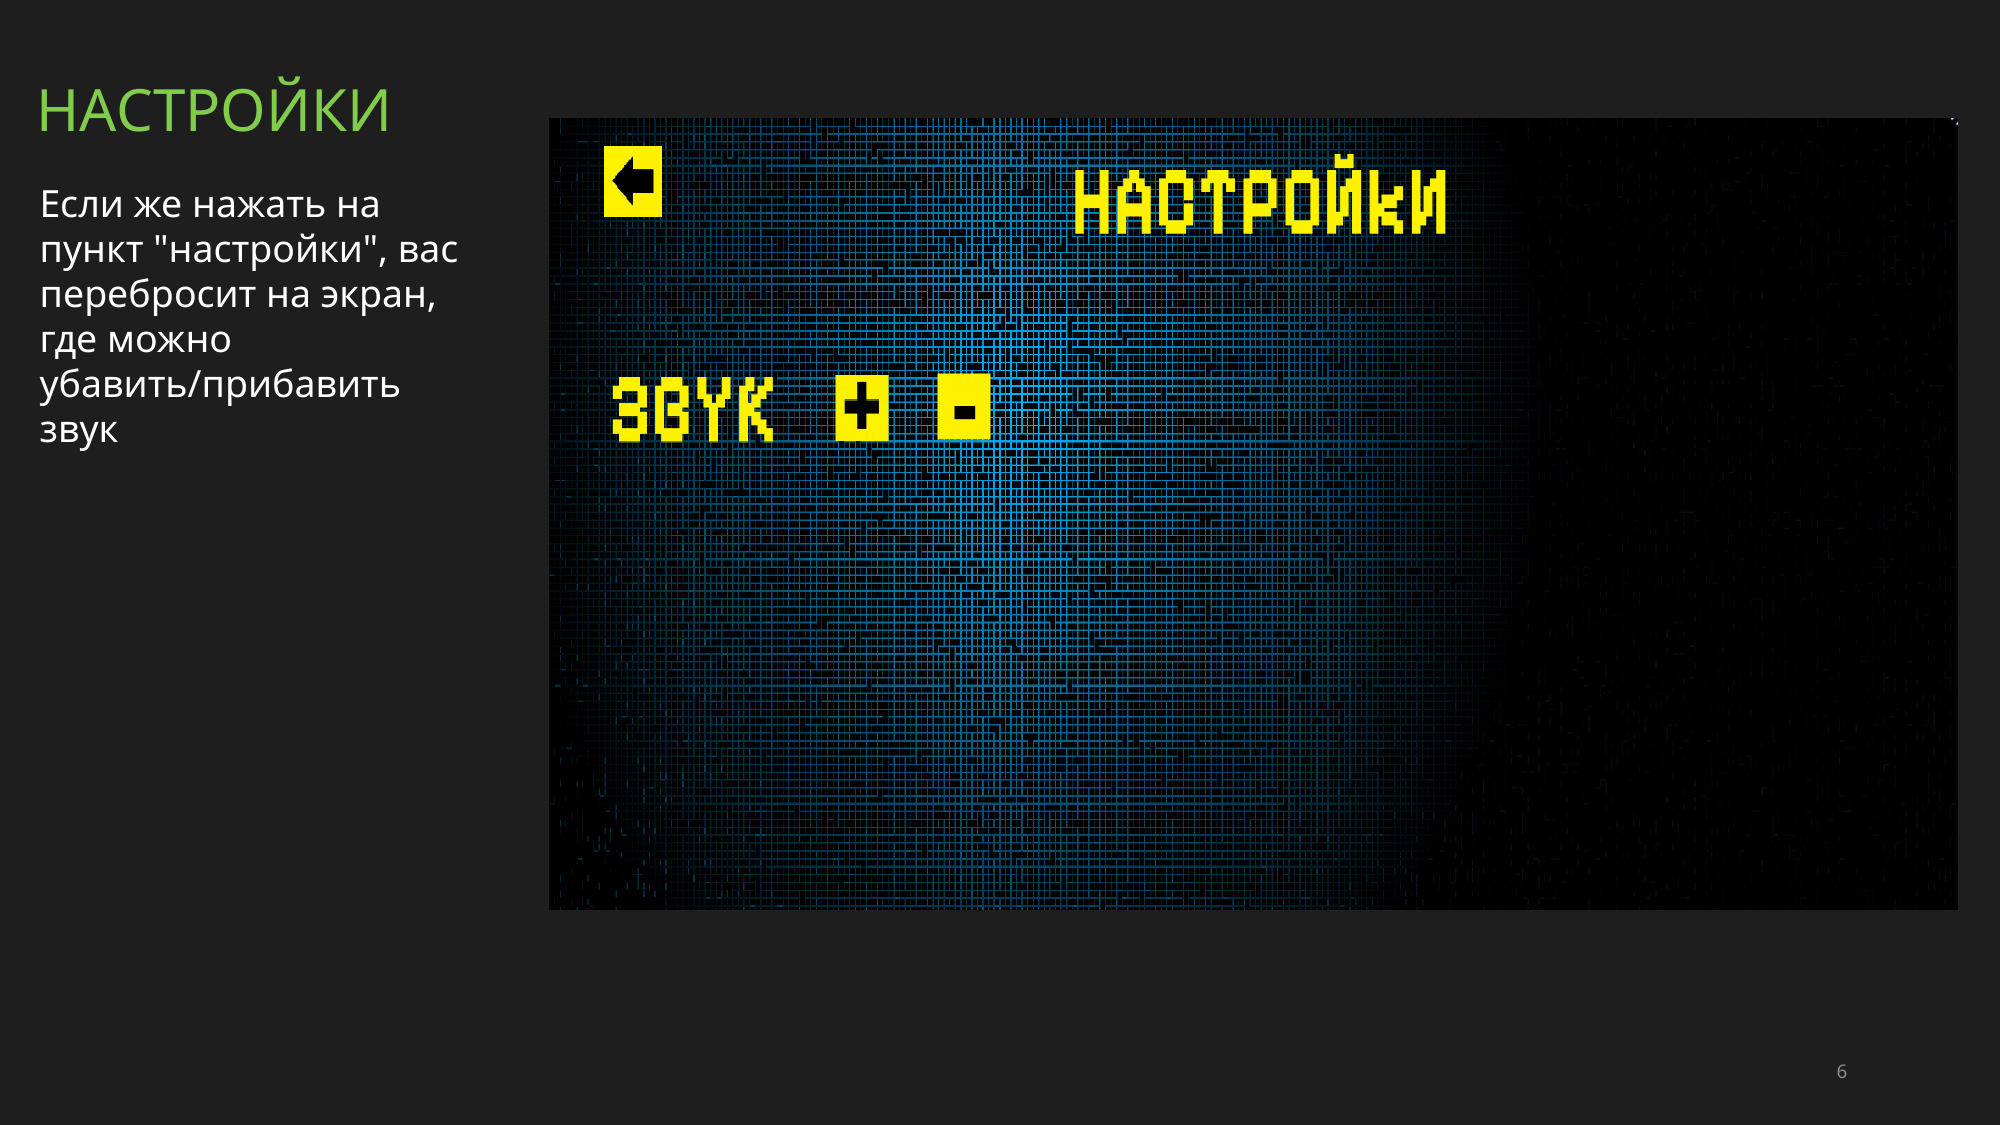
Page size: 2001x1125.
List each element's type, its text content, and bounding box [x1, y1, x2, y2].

picture [1396, 624, 1404, 629]
picture [745, 743, 759, 747]
picture [773, 853, 787, 857]
picture [1385, 545, 1393, 550]
picture [1102, 293, 1110, 298]
picture [1252, 750, 1260, 755]
picture [751, 718, 770, 723]
picture [773, 829, 787, 833]
picture [1385, 143, 1393, 148]
picture [1357, 356, 1365, 361]
picture [1018, 364, 1026, 369]
picture [1074, 758, 1082, 763]
picture [840, 789, 854, 794]
picture [1079, 876, 1087, 881]
picture [1363, 404, 1376, 408]
picture [751, 663, 759, 668]
picture [1402, 506, 1410, 511]
picture [1146, 876, 1154, 881]
picture [918, 118, 926, 125]
picture [790, 781, 798, 786]
picture [729, 301, 737, 306]
picture [1213, 861, 1232, 865]
picture [801, 781, 809, 786]
picture [1146, 884, 1154, 889]
picture [751, 789, 759, 794]
picture [690, 183, 698, 188]
picture [1207, 459, 1215, 471]
picture [1096, 640, 1115, 652]
picture [701, 482, 715, 487]
picture [890, 183, 898, 188]
picture [823, 617, 832, 628]
picture [1130, 844, 1143, 849]
picture [1357, 608, 1365, 613]
picture [785, 364, 793, 369]
picture [1385, 435, 1399, 439]
picture [823, 118, 832, 125]
picture [762, 813, 770, 818]
picture [1090, 884, 1104, 889]
picture [673, 663, 681, 668]
picture [1168, 813, 1182, 818]
picture [1201, 514, 1220, 526]
picture [1279, 853, 1293, 857]
picture [1235, 419, 1243, 424]
picture [1168, 482, 1176, 487]
picture [1201, 474, 1215, 479]
picture [1424, 474, 1432, 479]
picture [1229, 356, 1237, 361]
picture [745, 679, 754, 684]
picture [1213, 884, 1221, 889]
picture [1146, 844, 1154, 849]
picture [679, 624, 687, 629]
picture [779, 695, 787, 700]
picture [1424, 482, 1432, 495]
picture [1035, 537, 1043, 542]
picture [1213, 774, 1221, 786]
picture [840, 750, 859, 754]
picture [879, 215, 892, 219]
picture [773, 844, 787, 849]
picture [1385, 482, 1393, 487]
picture [935, 230, 948, 235]
picture [1052, 364, 1059, 376]
picture [1385, 427, 1393, 432]
picture [634, 522, 642, 527]
picture [790, 884, 809, 889]
picture [629, 230, 637, 235]
picture [829, 766, 837, 771]
picture [868, 474, 876, 479]
picture [718, 143, 726, 148]
picture [1235, 821, 1243, 826]
picture [801, 789, 809, 794]
picture [957, 474, 965, 479]
picture [1330, 774, 1343, 778]
picture [829, 884, 837, 889]
picture [1313, 537, 1321, 542]
picture [1379, 443, 1399, 447]
picture [1069, 317, 1076, 337]
picture [1141, 703, 1149, 708]
picture [762, 821, 770, 826]
picture [1146, 474, 1154, 479]
picture [1213, 876, 1221, 881]
picture [1385, 151, 1393, 156]
picture [835, 372, 898, 447]
picture [1196, 254, 1209, 258]
picture [1157, 569, 1171, 573]
picture [1396, 569, 1404, 574]
picture [740, 781, 748, 786]
picture [1385, 640, 1393, 645]
picture [712, 640, 720, 645]
picture [1385, 459, 1393, 464]
picture [773, 726, 787, 739]
picture [1424, 506, 1432, 511]
picture [679, 490, 687, 495]
picture [829, 482, 837, 487]
picture [740, 593, 754, 597]
picture [1130, 853, 1143, 865]
picture [1074, 404, 1082, 416]
picture [1024, 735, 1037, 746]
picture [835, 118, 843, 125]
picture [801, 719, 809, 731]
picture [807, 364, 815, 369]
picture [773, 718, 787, 723]
picture [868, 884, 876, 889]
picture [1240, 427, 1259, 432]
picture [1018, 884, 1026, 889]
picture [723, 151, 737, 164]
picture [773, 118, 787, 125]
picture [801, 876, 809, 881]
picture [1374, 246, 1382, 251]
picture [1324, 577, 1332, 582]
picture [712, 750, 720, 763]
picture [1385, 419, 1393, 424]
picture [1063, 427, 1071, 432]
picture [762, 750, 770, 763]
title Настройки [36, 31, 775, 153]
picture [1385, 246, 1393, 251]
picture [935, 813, 948, 818]
picture [1324, 482, 1332, 487]
picture [1229, 743, 1243, 747]
picture [1368, 261, 1376, 266]
picture [712, 711, 726, 715]
picture [1113, 640, 1126, 644]
picture [1268, 789, 1276, 794]
picture [1407, 356, 1415, 361]
picture [1074, 349, 1093, 361]
picture [668, 238, 676, 243]
picture [840, 199, 848, 211]
picture [818, 884, 826, 889]
picture [818, 758, 826, 763]
picture [1124, 349, 1138, 353]
picture [1257, 356, 1265, 361]
picture [1335, 482, 1343, 487]
picture [823, 278, 848, 282]
picture [790, 766, 798, 771]
picture [1385, 412, 1399, 416]
picture [1218, 727, 1226, 739]
picture [696, 372, 731, 447]
picture [1385, 569, 1393, 574]
picture [1268, 238, 1276, 243]
picture [896, 892, 915, 896]
picture [773, 781, 787, 786]
picture [1357, 301, 1365, 306]
picture [762, 703, 770, 708]
picture [1118, 876, 1126, 881]
picture [1385, 577, 1393, 582]
picture [1107, 482, 1115, 487]
picture [651, 261, 659, 266]
picture [790, 821, 798, 826]
picture [1229, 427, 1237, 432]
picture [918, 876, 926, 881]
picture [868, 821, 876, 826]
picture [1374, 293, 1382, 298]
picture [1385, 616, 1393, 621]
picture [1374, 459, 1382, 464]
picture [548, 118, 809, 910]
picture [1346, 474, 1354, 479]
picture [1057, 238, 1065, 251]
picture [840, 821, 854, 826]
picture [1179, 301, 1187, 306]
picture [1246, 884, 1254, 889]
picture [985, 118, 992, 125]
picture [1385, 238, 1393, 243]
picture [1235, 861, 1249, 865]
picture [1385, 561, 1393, 566]
picture [818, 293, 826, 298]
picture [745, 695, 759, 700]
picture [768, 774, 787, 778]
picture [763, 230, 776, 235]
picture [1235, 766, 1254, 771]
picture [840, 254, 848, 266]
picture [762, 766, 770, 771]
picture [701, 206, 709, 211]
picture [1079, 900, 1093, 904]
picture [1124, 333, 1132, 345]
picture [812, 876, 826, 881]
picture [1013, 853, 1026, 865]
picture [812, 617, 820, 628]
picture [1313, 718, 1321, 723]
picture [773, 766, 787, 771]
picture [751, 758, 759, 763]
picture [879, 238, 887, 243]
picture [835, 349, 848, 361]
picture [951, 230, 965, 235]
picture [1135, 766, 1143, 771]
picture [673, 206, 681, 211]
picture [968, 364, 981, 369]
picture [751, 175, 759, 180]
picture [1363, 396, 1376, 401]
picture [1051, 884, 1059, 889]
picture [818, 183, 826, 188]
picture [907, 766, 920, 771]
picture [1118, 884, 1143, 889]
picture [979, 293, 992, 298]
picture [1424, 356, 1432, 361]
picture [879, 853, 893, 857]
picture [1385, 301, 1393, 306]
picture [1196, 789, 1204, 794]
picture [712, 600, 720, 605]
picture [774, 743, 787, 747]
picture [1346, 301, 1354, 306]
picture [1357, 451, 1365, 456]
picture [818, 419, 826, 424]
picture [1074, 301, 1082, 306]
picture [907, 884, 915, 889]
picture [1302, 821, 1310, 826]
picture [790, 648, 804, 652]
picture [668, 561, 676, 566]
picture [745, 837, 759, 841]
picture [1157, 844, 1171, 849]
picture [740, 726, 748, 731]
picture [801, 821, 809, 826]
picture [1324, 356, 1332, 361]
picture [851, 118, 859, 132]
picture [779, 609, 798, 613]
picture [1046, 853, 1054, 865]
picture [1313, 554, 1326, 566]
picture [740, 671, 748, 676]
picture [1418, 278, 1432, 282]
picture [1330, 261, 1343, 274]
picture [1385, 293, 1393, 298]
picture [773, 789, 787, 794]
picture [1246, 585, 1259, 589]
picture [879, 829, 893, 833]
picture [1224, 270, 1237, 274]
picture [1124, 427, 1132, 432]
picture [1274, 128, 1282, 140]
picture [1157, 821, 1165, 826]
picture [757, 436, 765, 447]
picture [1335, 238, 1343, 243]
picture [1152, 482, 1165, 487]
picture [1185, 884, 1193, 889]
picture [935, 640, 942, 652]
picture [912, 175, 920, 180]
picture [790, 718, 798, 723]
picture [656, 372, 692, 447]
picture [1224, 781, 1232, 786]
picture [879, 711, 887, 723]
picture [1185, 813, 1193, 818]
picture [879, 892, 893, 896]
picture [718, 743, 731, 747]
picture [1257, 813, 1265, 818]
picture [690, 325, 703, 329]
picture [723, 230, 731, 235]
picture [790, 734, 798, 739]
picture [857, 861, 865, 873]
picture [745, 813, 759, 818]
picture [762, 143, 770, 148]
picture [762, 789, 770, 794]
picture [857, 876, 881, 881]
picture [1096, 482, 1104, 487]
picture [751, 151, 759, 156]
picture [762, 151, 770, 156]
picture [668, 301, 676, 306]
picture [668, 671, 676, 676]
picture [1046, 118, 1059, 125]
picture [851, 467, 859, 479]
picture [1146, 821, 1154, 826]
picture [1035, 238, 1043, 251]
picture [879, 869, 893, 873]
picture [734, 128, 748, 132]
picture [1330, 569, 1337, 582]
picture [640, 349, 648, 361]
picture [1324, 286, 1337, 290]
picture [790, 876, 798, 881]
picture [918, 884, 926, 889]
picture [1385, 490, 1393, 495]
picture [773, 869, 787, 873]
picture [807, 656, 815, 668]
picture [990, 845, 998, 857]
picture [801, 183, 809, 188]
picture [790, 789, 798, 794]
picture [1046, 617, 1054, 628]
picture [1079, 884, 1087, 889]
picture [835, 301, 843, 306]
picture [1235, 844, 1249, 849]
picture [1385, 624, 1393, 629]
picture [690, 151, 698, 156]
picture [1357, 600, 1365, 605]
picture [1424, 537, 1432, 542]
picture [1224, 813, 1232, 818]
picture [801, 734, 809, 739]
picture [1024, 703, 1032, 708]
picture [840, 640, 848, 652]
picture [762, 734, 770, 739]
picture [1224, 892, 1243, 896]
picture [1363, 467, 1376, 471]
picture [1024, 301, 1032, 313]
picture [1179, 118, 1187, 125]
picture [929, 514, 948, 518]
picture [1363, 412, 1376, 416]
picture [1201, 356, 1209, 361]
picture [1324, 246, 1332, 251]
picture [1435, 451, 1443, 456]
picture [790, 844, 809, 849]
picture [818, 766, 826, 771]
picture [829, 364, 837, 369]
picture [1185, 892, 1193, 904]
picture [1213, 766, 1221, 771]
picture [1113, 404, 1126, 408]
picture [946, 238, 953, 251]
picture [773, 758, 787, 763]
picture [1201, 246, 1209, 251]
picture [1346, 293, 1360, 298]
picture [1257, 537, 1265, 542]
picture [818, 813, 826, 826]
picture [1213, 813, 1221, 818]
picture [818, 789, 837, 794]
picture [1324, 412, 1337, 416]
picture [701, 624, 709, 629]
picture [723, 781, 737, 786]
picture [762, 844, 770, 849]
text_box Если же нажать на пункт "настройки", вас перебросит на экран, где можно убавить/прибавить звук [24, 172, 475, 458]
picture [1335, 459, 1343, 464]
picture [1201, 168, 1237, 235]
picture [879, 837, 904, 841]
picture [1235, 750, 1248, 755]
picture [1107, 853, 1126, 857]
picture [1335, 545, 1343, 550]
picture [1418, 364, 1432, 369]
picture [1096, 356, 1104, 369]
picture [1096, 419, 1110, 424]
picture [940, 474, 948, 479]
picture [1196, 735, 1204, 746]
picture [1224, 789, 1232, 794]
picture [712, 198, 720, 203]
picture [690, 514, 698, 519]
picture [879, 821, 887, 826]
picture [1235, 758, 1243, 763]
picture [929, 246, 937, 251]
picture [1224, 876, 1232, 881]
picture [1024, 404, 1037, 408]
picture [1385, 506, 1393, 511]
picture [701, 506, 709, 519]
picture [1302, 758, 1310, 763]
picture [1279, 419, 1287, 424]
picture [773, 821, 787, 826]
picture [746, 293, 754, 298]
picture [918, 844, 926, 857]
picture [724, 482, 748, 495]
picture [1168, 782, 1182, 786]
picture [1157, 813, 1165, 818]
picture [790, 118, 798, 125]
picture [1118, 844, 1126, 849]
picture [1274, 230, 1282, 235]
picture [1074, 168, 1110, 243]
picture [896, 821, 904, 826]
picture [1196, 869, 1210, 873]
picture [1057, 758, 1065, 763]
picture [679, 309, 692, 313]
picture [1335, 356, 1343, 369]
picture [1135, 537, 1143, 542]
picture [1385, 514, 1399, 519]
picture [690, 522, 698, 527]
picture [868, 790, 881, 802]
picture [796, 474, 804, 479]
picture [1235, 168, 1276, 235]
picture [1146, 900, 1165, 904]
picture [801, 829, 815, 833]
picture [1424, 427, 1432, 432]
picture [901, 537, 909, 542]
picture [718, 671, 726, 676]
picture [774, 364, 782, 369]
picture [751, 821, 759, 826]
picture [829, 876, 848, 889]
picture [1379, 396, 1393, 401]
picture [1246, 128, 1259, 148]
picture [1213, 900, 1232, 904]
picture [729, 806, 737, 818]
picture [1107, 844, 1115, 849]
picture [1207, 427, 1215, 432]
picture [801, 309, 815, 313]
picture [1407, 569, 1421, 574]
picture [762, 663, 770, 668]
picture [990, 262, 998, 274]
picture [1385, 356, 1393, 361]
picture [862, 680, 870, 691]
picture [1279, 238, 1287, 243]
picture [840, 813, 848, 818]
picture [1435, 427, 1443, 432]
picture [846, 482, 854, 487]
picture [1224, 884, 1232, 889]
picture [1257, 364, 1265, 369]
picture [1196, 821, 1204, 826]
picture [1379, 404, 1393, 408]
picture [1174, 821, 1182, 826]
picture [873, 144, 887, 156]
picture [1368, 168, 1410, 235]
picture [1296, 695, 1304, 700]
picture [1085, 246, 1093, 251]
picture [1196, 884, 1204, 896]
picture [751, 143, 759, 148]
picture [707, 569, 720, 574]
picture [812, 844, 826, 849]
picture [751, 118, 759, 125]
picture [1190, 230, 1198, 235]
picture [1424, 459, 1432, 464]
picture [1335, 726, 1343, 731]
picture [1385, 608, 1393, 613]
picture [662, 490, 670, 495]
picture [840, 844, 848, 849]
picture [1157, 876, 1165, 881]
picture [1157, 474, 1171, 479]
picture [790, 869, 809, 873]
picture [1174, 844, 1182, 849]
picture [773, 798, 787, 802]
picture [1385, 451, 1393, 456]
picture [846, 175, 854, 180]
picture [1413, 600, 1421, 605]
picture [723, 632, 742, 637]
picture [1185, 246, 1193, 251]
picture [1385, 522, 1393, 527]
picture [1007, 640, 1020, 652]
picture [1029, 467, 1043, 471]
picture [923, 537, 931, 542]
picture [1368, 301, 1376, 306]
picture [879, 861, 893, 865]
picture [1168, 537, 1176, 542]
picture [879, 152, 887, 163]
picture [1218, 419, 1226, 424]
picture [718, 616, 726, 621]
picture [1185, 869, 1193, 881]
picture [1185, 844, 1193, 849]
picture [879, 703, 887, 708]
picture [757, 301, 765, 306]
picture [1368, 427, 1376, 432]
picture [868, 813, 876, 818]
picture [801, 152, 815, 163]
picture [1224, 821, 1232, 826]
picture [701, 648, 720, 652]
picture [840, 853, 848, 865]
picture [1385, 632, 1393, 637]
picture [1385, 364, 1399, 369]
picture [1074, 821, 1082, 826]
picture [1130, 829, 1154, 833]
picture [1213, 821, 1221, 826]
picture [1385, 474, 1393, 479]
picture [773, 679, 782, 684]
picture [1096, 577, 1110, 589]
picture [751, 766, 759, 771]
picture [773, 861, 787, 865]
picture [1302, 671, 1310, 684]
picture [1057, 766, 1065, 771]
picture [1235, 781, 1243, 786]
picture [873, 262, 887, 274]
picture [1240, 278, 1248, 290]
picture [873, 514, 887, 526]
picture [745, 624, 754, 629]
picture [1029, 246, 1037, 251]
picture [785, 293, 793, 298]
picture [734, 695, 742, 700]
picture [1196, 781, 1204, 786]
picture [1279, 293, 1287, 298]
picture [1107, 876, 1115, 881]
picture [1285, 671, 1293, 676]
picture [1396, 632, 1404, 637]
picture [1068, 884, 1076, 889]
picture [1302, 640, 1310, 645]
picture [1235, 813, 1243, 818]
picture [1302, 608, 1315, 613]
picture [1207, 364, 1215, 376]
picture [1385, 593, 1393, 605]
picture [679, 341, 692, 345]
picture [896, 876, 904, 881]
picture [851, 781, 865, 786]
picture [1129, 837, 1143, 841]
picture [723, 624, 731, 629]
picture [790, 758, 798, 763]
picture [1296, 585, 1309, 589]
picture [1224, 482, 1243, 487]
picture [1124, 695, 1138, 699]
picture [723, 561, 731, 566]
picture [935, 546, 953, 550]
picture [1185, 821, 1193, 826]
picture [790, 806, 798, 818]
picture [1057, 301, 1065, 306]
picture [1346, 624, 1354, 629]
picture [735, 372, 776, 447]
picture [929, 372, 998, 439]
picture [862, 293, 870, 298]
picture [768, 175, 776, 180]
picture [773, 711, 798, 715]
picture [873, 451, 881, 463]
picture [1246, 301, 1254, 306]
picture [701, 183, 709, 188]
picture [1107, 356, 1115, 369]
picture [1174, 876, 1182, 881]
picture [773, 806, 787, 810]
picture [1235, 876, 1243, 881]
picture [707, 514, 715, 519]
picture [1235, 884, 1243, 889]
picture [979, 474, 987, 479]
picture [1246, 118, 1958, 910]
picture [1335, 703, 1343, 708]
picture [718, 514, 726, 519]
picture [807, 349, 815, 361]
picture [1024, 758, 1032, 763]
picture [1335, 734, 1343, 747]
picture [685, 286, 698, 298]
picture [1168, 884, 1182, 889]
picture [923, 467, 931, 479]
picture [762, 679, 770, 684]
picture [1279, 798, 1287, 810]
picture [1385, 261, 1393, 266]
picture [857, 813, 865, 818]
picture [829, 829, 843, 833]
picture [707, 356, 726, 361]
picture [1324, 238, 1332, 243]
picture [1374, 118, 1382, 125]
picture [968, 821, 976, 826]
picture [1196, 876, 1204, 881]
picture [996, 593, 1009, 597]
picture [990, 727, 998, 739]
picture [712, 325, 726, 329]
picture [1279, 151, 1365, 235]
picture [1157, 861, 1171, 865]
picture [1157, 884, 1165, 889]
picture [1174, 601, 1182, 613]
picture [779, 356, 787, 361]
picture [1068, 876, 1076, 881]
picture [968, 758, 976, 763]
picture [801, 766, 809, 771]
picture [790, 427, 804, 432]
picture [1424, 301, 1432, 306]
picture [657, 341, 670, 345]
picture [1324, 427, 1332, 432]
picture [790, 750, 798, 755]
picture [712, 530, 726, 534]
picture [1424, 419, 1432, 424]
picture [1090, 876, 1098, 881]
picture [1385, 372, 1399, 376]
picture [879, 813, 892, 818]
picture [1385, 537, 1393, 542]
picture [968, 118, 981, 125]
picture [718, 364, 726, 369]
picture [1424, 396, 1432, 401]
picture [868, 844, 876, 849]
picture [1196, 844, 1204, 849]
picture [896, 844, 904, 849]
picture [990, 813, 998, 818]
picture [1385, 663, 1393, 668]
picture [884, 876, 892, 881]
picture [829, 844, 837, 849]
picture [801, 813, 809, 818]
picture [1069, 230, 1076, 243]
picture [1396, 175, 1404, 180]
picture [857, 844, 865, 849]
picture [1246, 396, 1259, 400]
picture [762, 118, 770, 125]
picture [879, 884, 893, 889]
picture [1207, 118, 1215, 125]
picture [1235, 474, 1243, 479]
picture [712, 695, 720, 700]
picture [801, 750, 809, 755]
picture [662, 293, 670, 298]
picture [1185, 419, 1198, 424]
picture [923, 419, 931, 424]
picture [890, 364, 903, 369]
picture [901, 183, 909, 203]
picture [829, 781, 837, 786]
picture [1424, 514, 1432, 519]
picture [1207, 491, 1220, 495]
picture [929, 356, 937, 361]
picture [1135, 876, 1143, 881]
picture [1379, 671, 1393, 676]
picture [835, 136, 843, 148]
picture [1063, 183, 1071, 188]
picture [773, 703, 787, 708]
picture [1168, 152, 1182, 156]
picture [1268, 743, 1276, 755]
picture [957, 238, 965, 251]
picture [679, 569, 687, 574]
picture [751, 781, 759, 786]
picture [879, 207, 892, 211]
picture [757, 199, 770, 203]
picture [890, 301, 898, 306]
picture [1379, 679, 1393, 684]
picture [896, 884, 904, 889]
picture [1229, 364, 1237, 369]
picture [1346, 506, 1354, 519]
picture [996, 317, 1004, 329]
picture [773, 750, 782, 755]
picture [679, 577, 687, 582]
picture [762, 695, 770, 700]
picture [879, 844, 892, 849]
picture [1213, 844, 1232, 849]
picture [1091, 585, 1098, 597]
picture [1118, 892, 1143, 904]
picture [857, 884, 865, 889]
picture [1435, 396, 1443, 401]
picture [1246, 813, 1254, 826]
picture [1424, 451, 1432, 456]
picture [1346, 118, 1354, 125]
picture [745, 640, 759, 645]
picture [1424, 522, 1432, 527]
picture [723, 640, 731, 645]
picture [679, 695, 687, 700]
picture [829, 813, 837, 826]
picture [1168, 900, 1182, 904]
picture [1268, 262, 1276, 274]
picture [990, 719, 1004, 731]
picture [1091, 467, 1098, 479]
picture [968, 585, 981, 589]
picture [751, 798, 765, 802]
picture [1018, 183, 1032, 195]
picture [1163, 118, 1171, 125]
picture [790, 726, 798, 731]
picture [773, 813, 787, 818]
picture [1213, 789, 1221, 794]
picture [751, 726, 759, 731]
picture [829, 837, 843, 841]
picture [1113, 168, 1198, 235]
picture [1346, 143, 1354, 148]
picture [1057, 695, 1076, 699]
picture [1357, 718, 1365, 723]
picture [879, 491, 887, 502]
picture [990, 238, 998, 243]
picture [818, 750, 826, 755]
slide_number 6 [1412, 1042, 1863, 1103]
picture [1174, 270, 1182, 282]
picture [862, 341, 876, 345]
picture [940, 293, 953, 298]
picture [1179, 506, 1198, 510]
picture [801, 175, 815, 180]
picture [1124, 144, 1132, 156]
picture [773, 837, 787, 841]
picture [912, 821, 920, 826]
picture [701, 364, 709, 369]
picture [846, 293, 854, 298]
